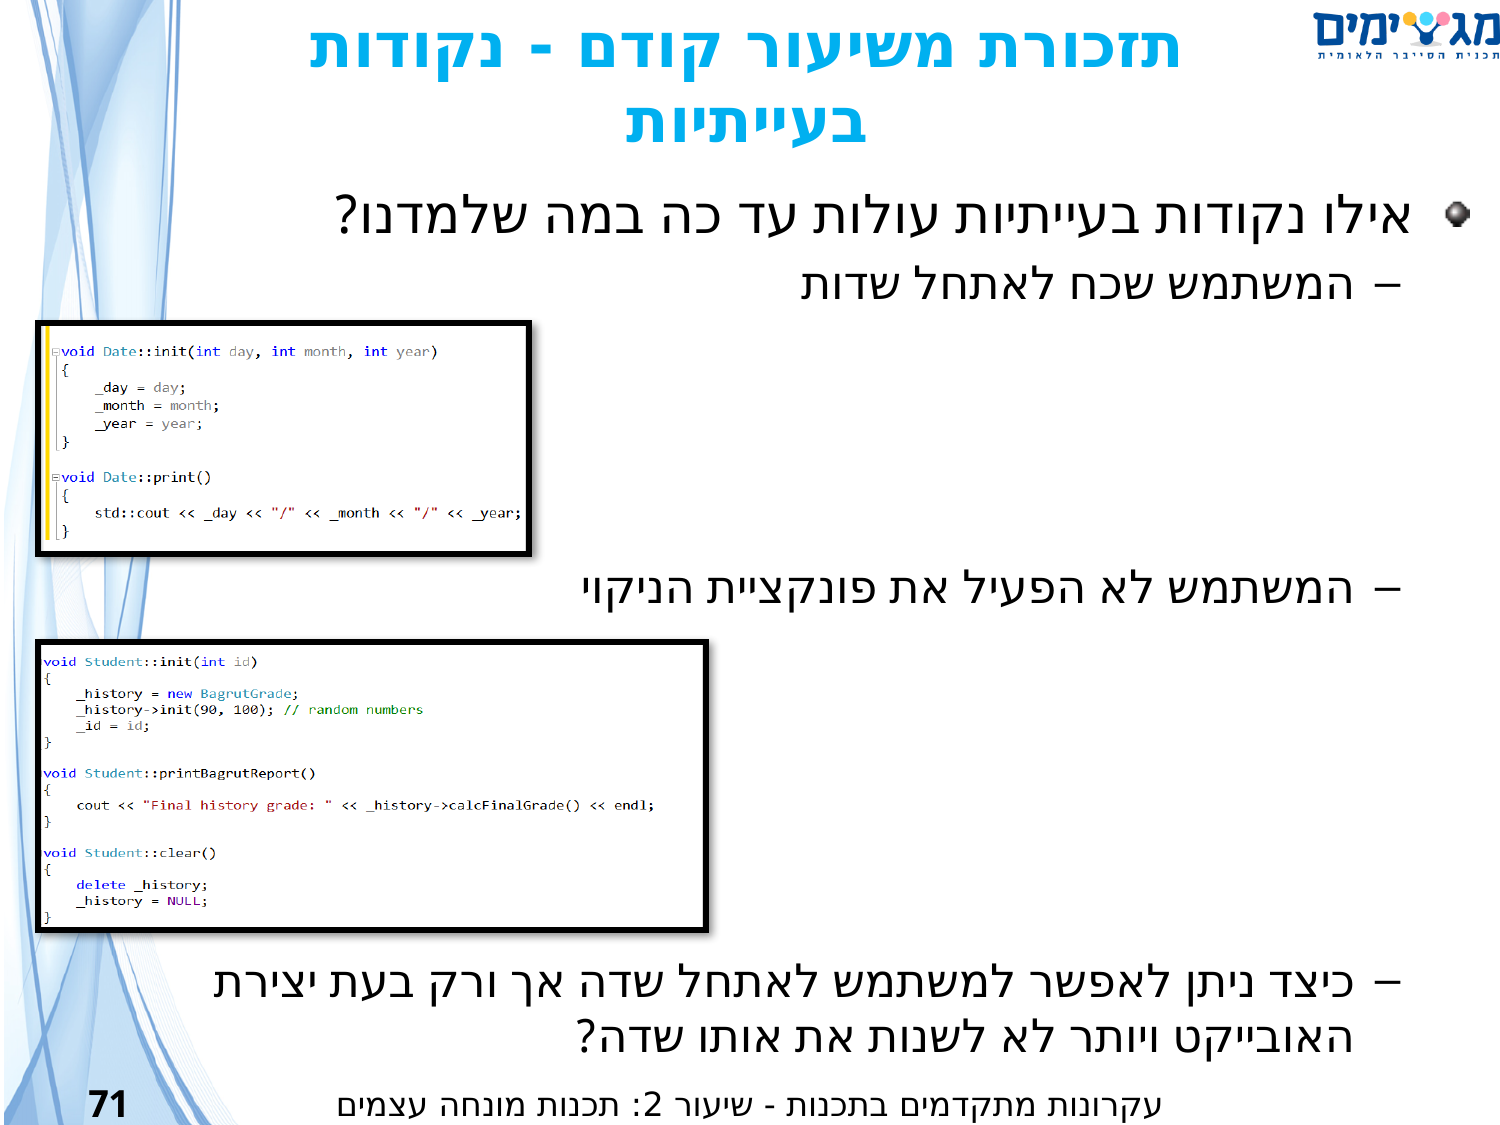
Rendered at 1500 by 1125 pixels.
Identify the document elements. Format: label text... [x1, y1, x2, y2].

picture [41, 325, 526, 551]
picture [1306, 0, 1500, 87]
list תזכורת משיעור קודם - נקודות בעייתיות [190, 0, 1306, 163]
picture [4, 0, 254, 1125]
picture [41, 644, 703, 928]
list אילו נקודות בעייתיות עולות עד כה במה שלמדנו? המשתמש שכח לאתחל שדות המשתמש לא הפעיל את פונקציית הניקוי כיצד ניתן לאפשר למשתמש לאתחל שדה אך ורק בעת יצירת האובייקט ויותר לא לשנות את אותו שדה? [170, 172, 1483, 1073]
picture [1441, 197, 1470, 227]
